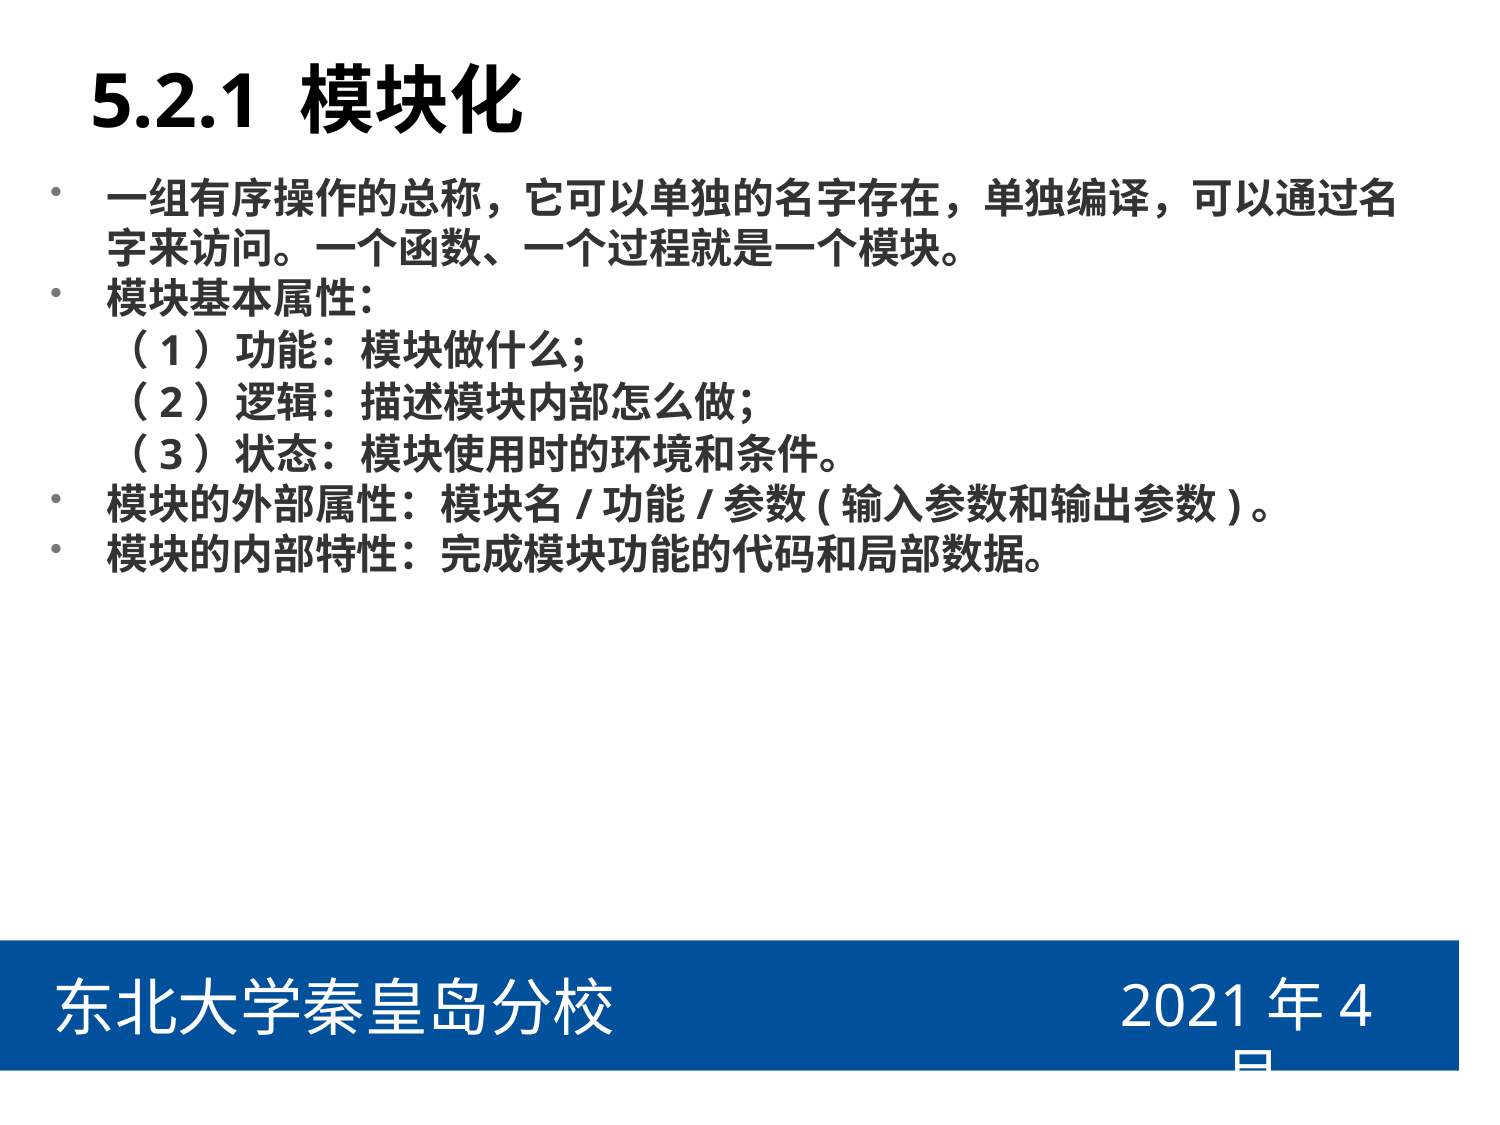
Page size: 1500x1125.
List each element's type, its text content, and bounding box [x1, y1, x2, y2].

list 一组有序操作的总称，它可以单独的名字存在，单独编译，可以通过名字来访问。一个函数、一个过程就是一个模块。 模块基本属性： （1）功能：模块做什么； （2）逻辑：描述模块内部怎么做； （3）状态：模块使用时的环境和条件。 模块的外部属性：模块名/功能/参数(输入参数和输出参数)。 模块的内部特性：完成模块功能的代码和局部数据。 [34, 163, 1442, 926]
title 5.2.1 模块化 [74, 44, 1188, 153]
